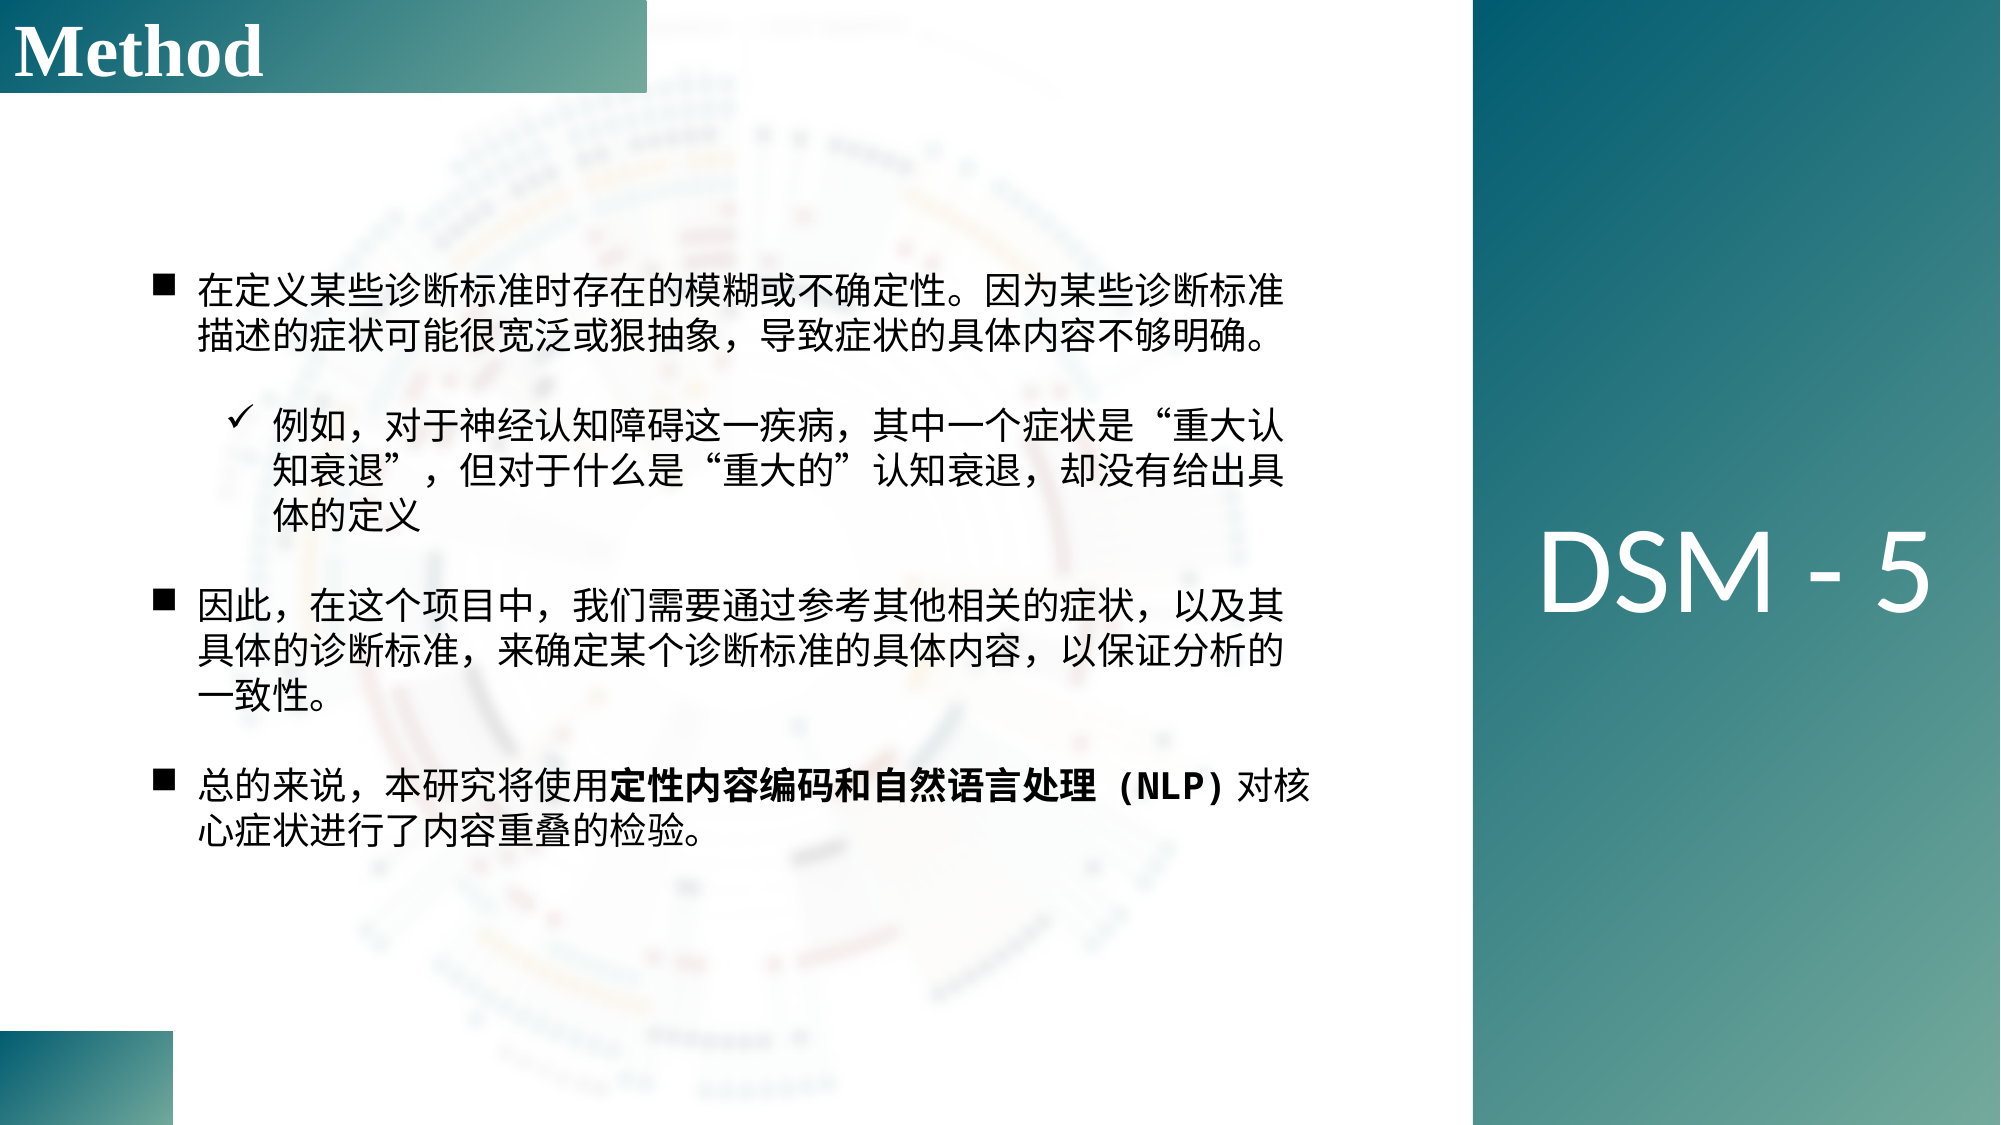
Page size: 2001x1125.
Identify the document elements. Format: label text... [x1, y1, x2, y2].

picture [0, 0, 1472, 1125]
text_box 在定义某些诊断标准时存在的模糊或不确定性。因为某些诊断标准描述的症状可能很宽泛或狠抽象，导致症状的具体内容不够明确。 例如，对于神经认知障碍这一疾病，其中一个症状是“重大认知衰退”，但对于什么是“重大的”认知衰退，却没有给出具体的定义 因此，在这个项目中，我们需要通过参考其他相关的症状，以及其具体的诊断标准，来确定某个诊断标准的具体内容，以保证分析的一致性。 总的来说，本研究将使用定性内容编码和自然语言处理 (NLP)对核心症状进行了内容重叠的检验。 [135, 259, 1328, 860]
text_box [0, 1031, 174, 1125]
text_box Method [0, 0, 647, 94]
text_box DSM - 5 [1472, 0, 2000, 1125]
